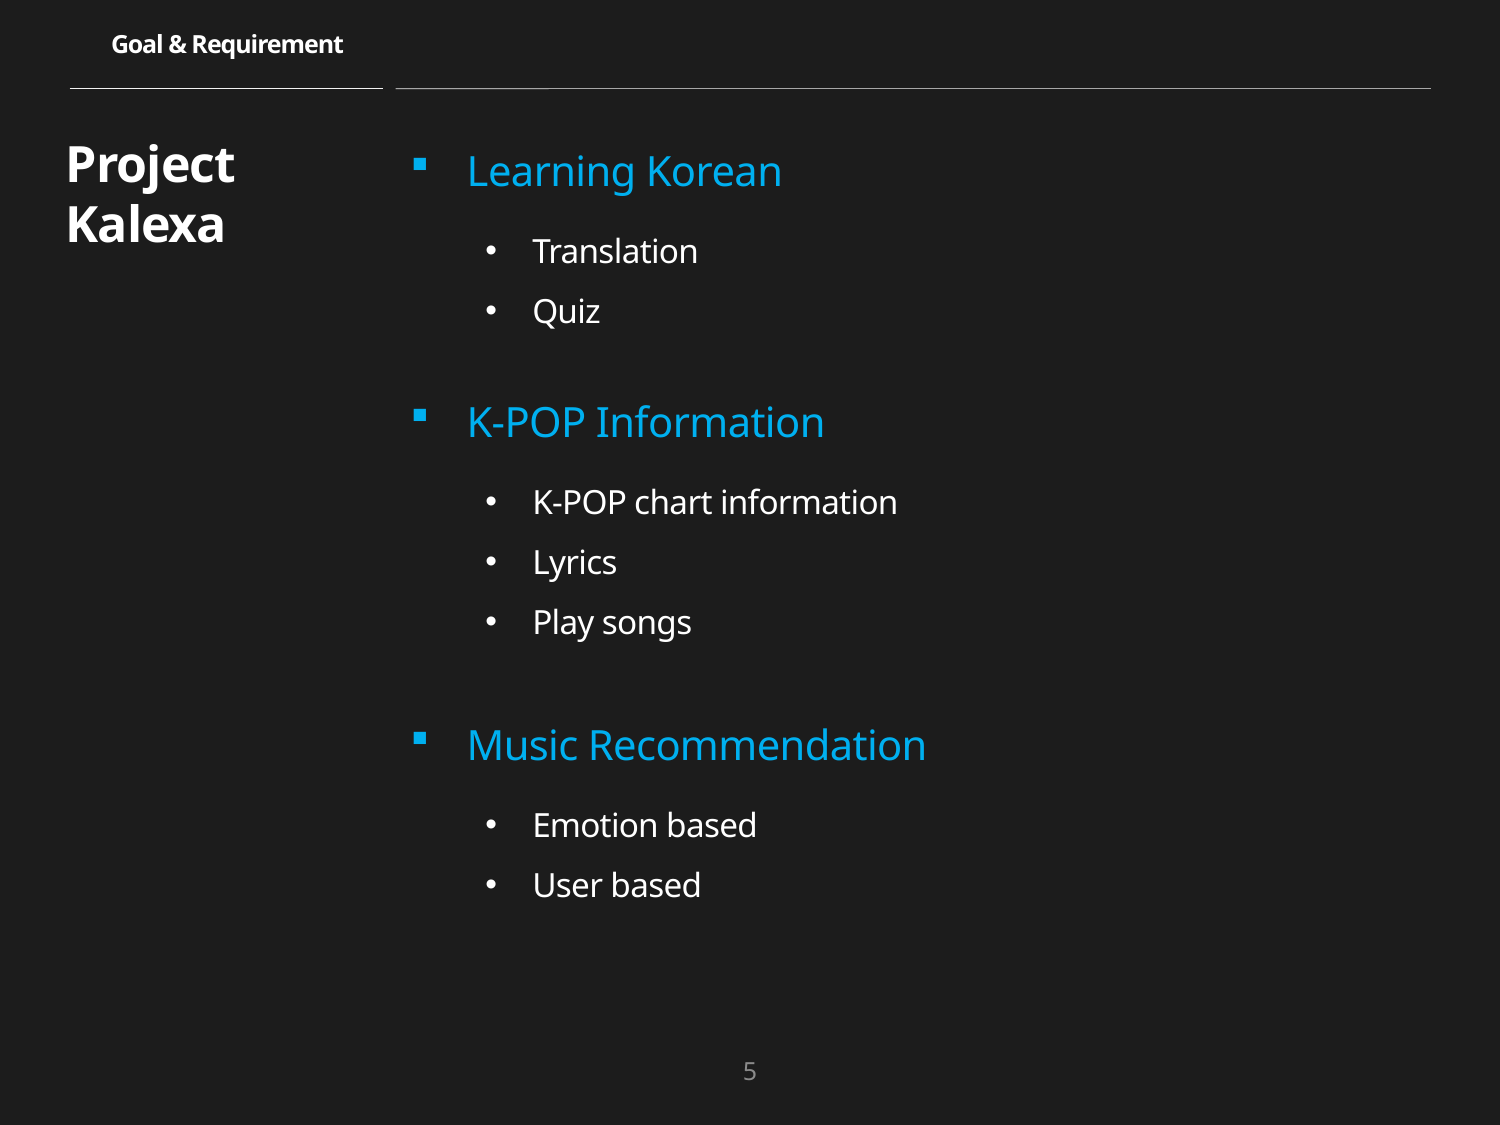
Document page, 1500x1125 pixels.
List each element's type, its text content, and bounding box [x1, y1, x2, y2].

text_box Learning Korean [395, 137, 1431, 202]
text_box Music Recommendation [395, 711, 1431, 777]
text_box Translation Quiz [395, 202, 1341, 338]
title Project Kalexa [50, 124, 382, 882]
text_box Goal & Requirement [72, 21, 383, 84]
slide_number 5 [575, 1042, 925, 1103]
text_box Emotion based User based [395, 777, 1341, 912]
text_box K-POP Information [395, 388, 1431, 454]
text_box K-POP chart information Lyrics Play songs [395, 454, 1341, 709]
